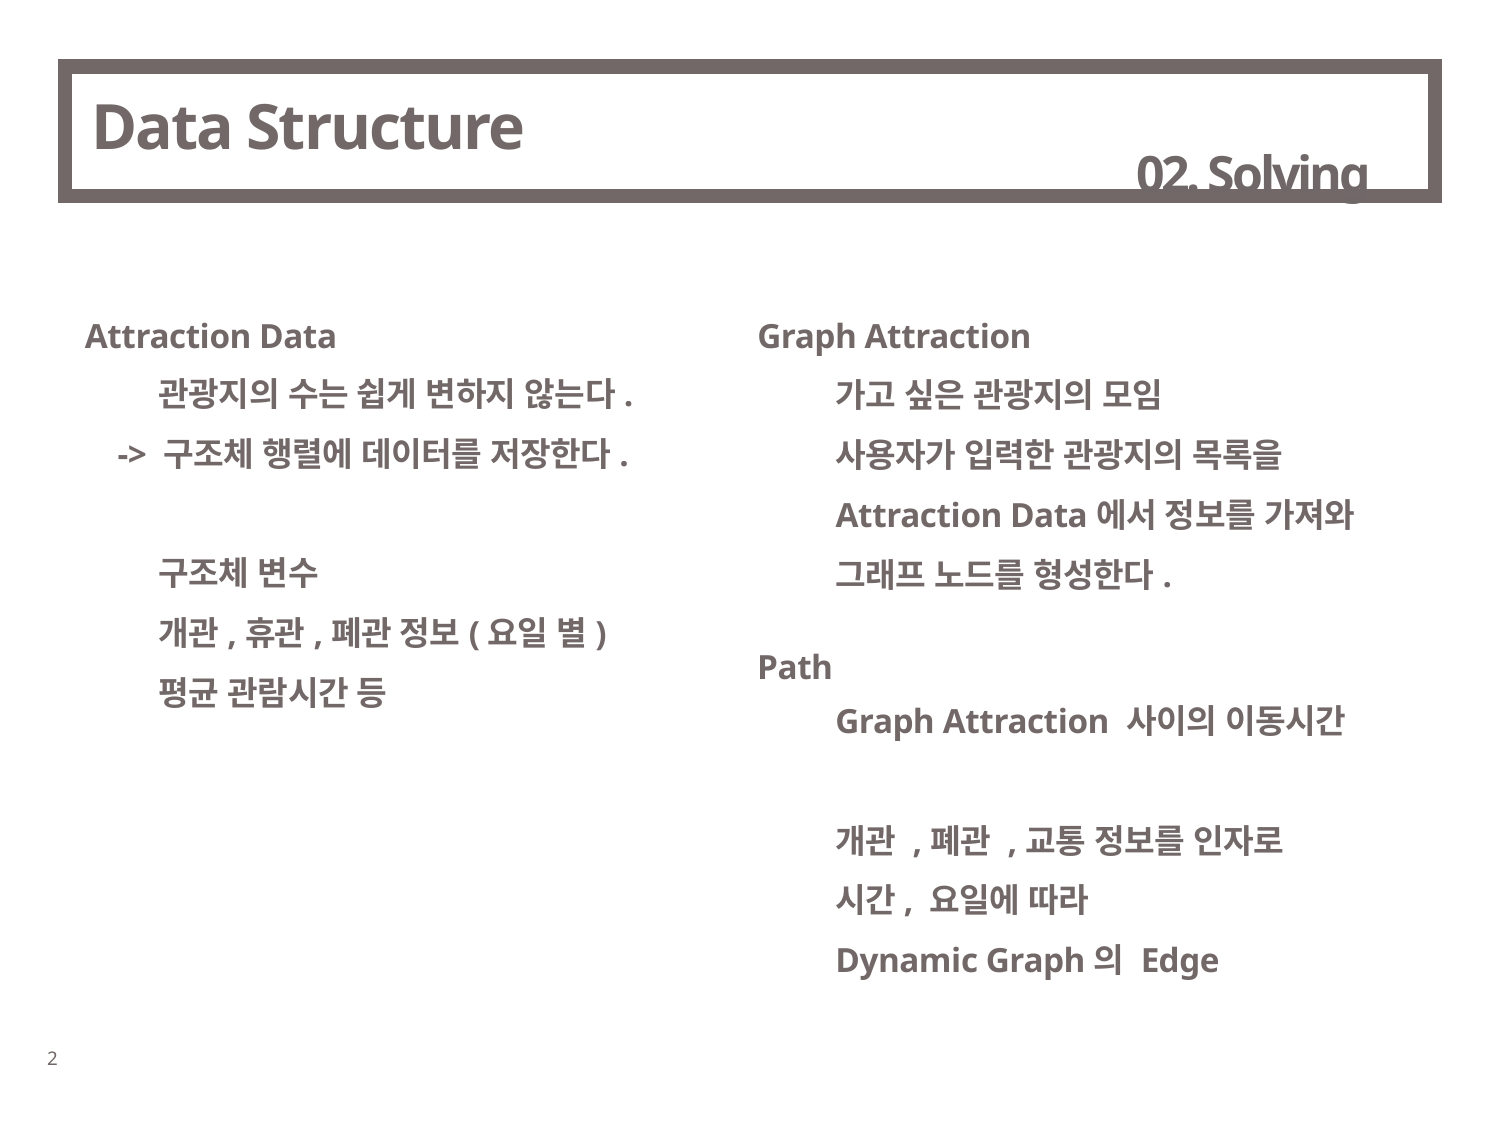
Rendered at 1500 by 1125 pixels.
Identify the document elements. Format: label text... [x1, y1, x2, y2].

text_box [63, 64, 1437, 198]
text_box 관광지의 수는 쉽게 변하지 않는다. -> 구조체 행렬에 데이터를 저장한다. 구조체 변수 개관,휴관,폐관 정보(요일 별) 평균 관람시간 등 [69, 345, 747, 1125]
text_box Path [667, 618, 1246, 699]
text_box 가고 싶은 관광지의 모임 사용자가 입력한 관광지의 목록을Attraction Data에서 정보를 가져와 그래프 노드를 형성한다. [820, 346, 1436, 721]
text_box Graph Attraction 사이의 이동시간 개관 ,폐관 ,교통 정보를 인자로 시간, 요일에 따라 Dynamic Graph의 Edge [820, 672, 1435, 1047]
text_box 02. Solving [903, 78, 1386, 256]
text_box Graph Attraction [667, 287, 1247, 368]
text_box Attraction Data [0, 287, 574, 368]
